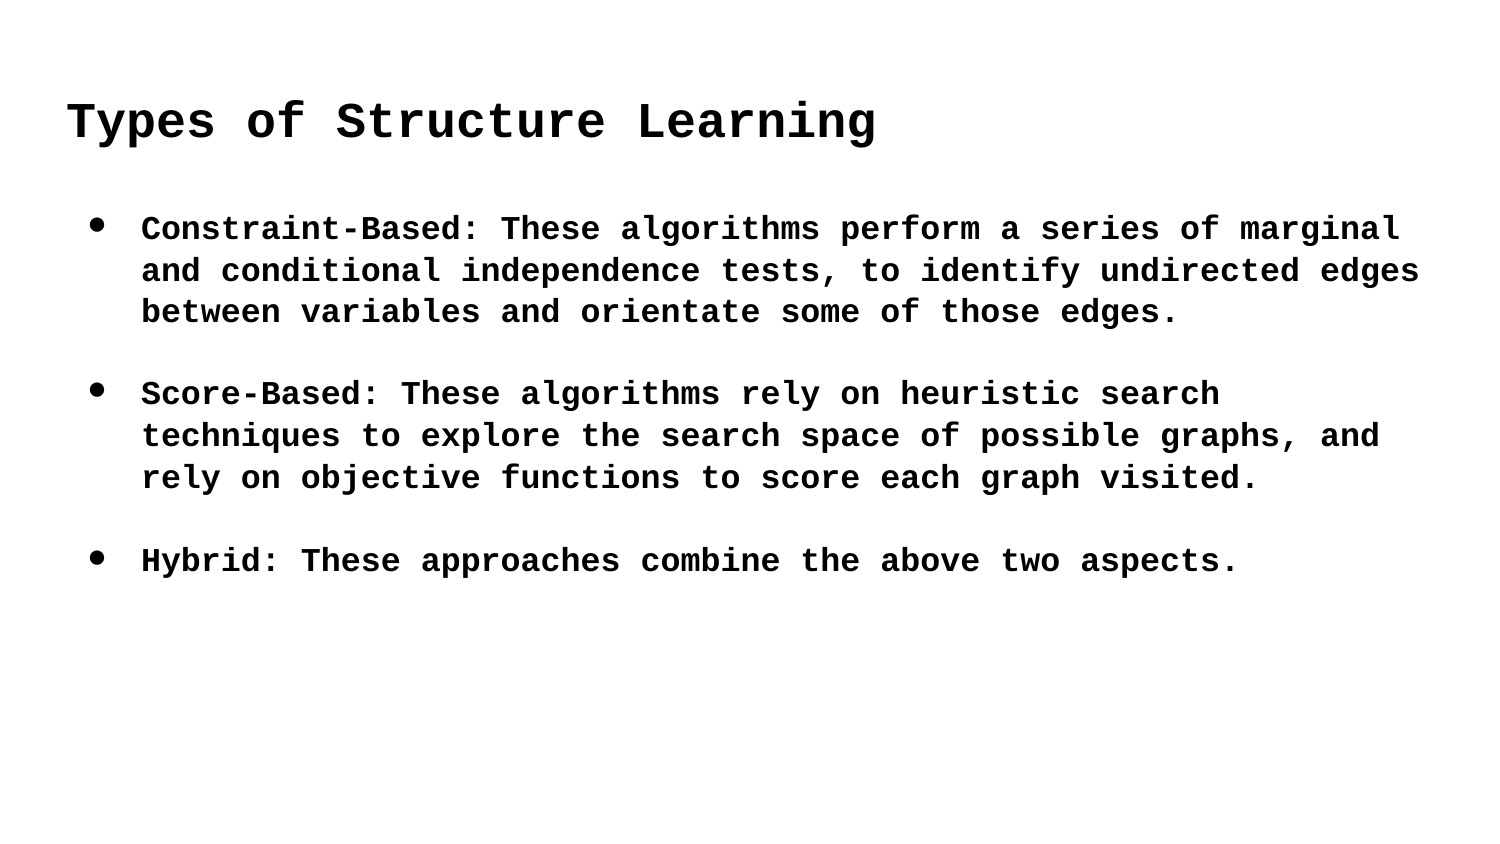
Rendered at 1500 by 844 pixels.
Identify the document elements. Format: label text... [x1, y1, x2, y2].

title Types of Structure Learning [51, 72, 1449, 167]
list Constraint-Based: These algorithms perform a series of marginal and conditional independence tests, to identify undirected edges between variables and orientate some of those edges. Score-Based: These algorithms rely on heuristic search techniques to explore the search space of possible graphs, and rely on objective functions to score each graph visited. Hybrid: These approaches combine the above two aspects. [51, 189, 1449, 750]
